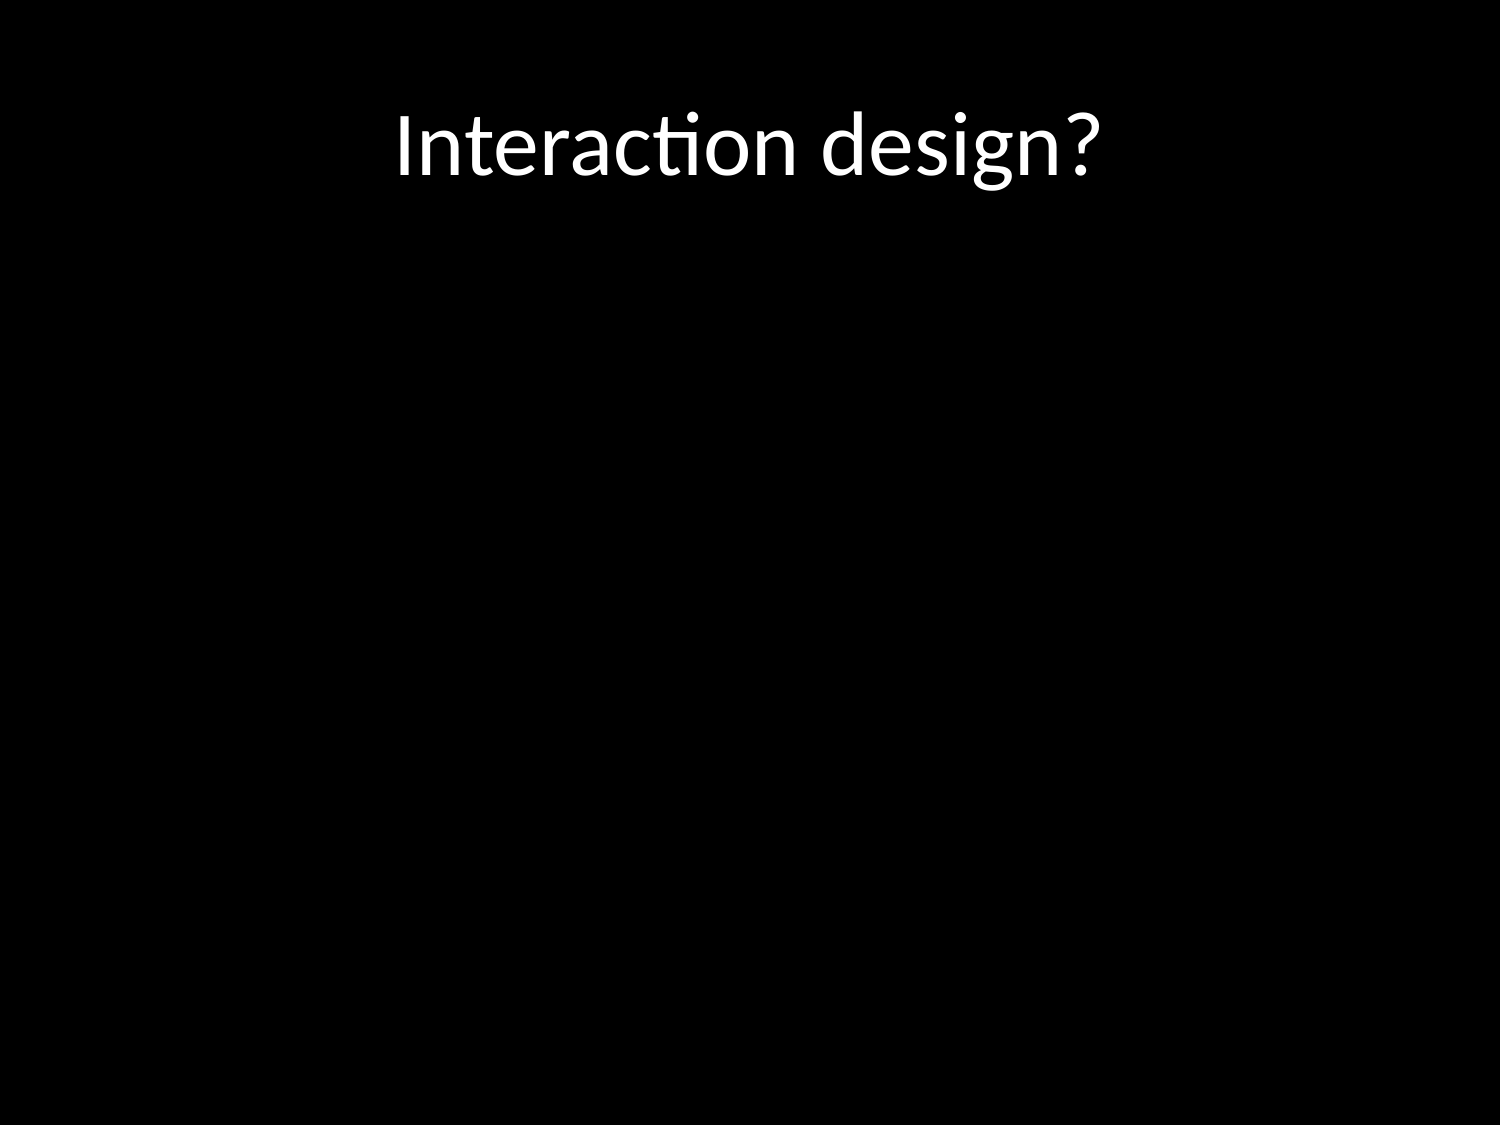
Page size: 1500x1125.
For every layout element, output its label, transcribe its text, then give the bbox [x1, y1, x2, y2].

title Interaction design? [75, 45, 1425, 233]
